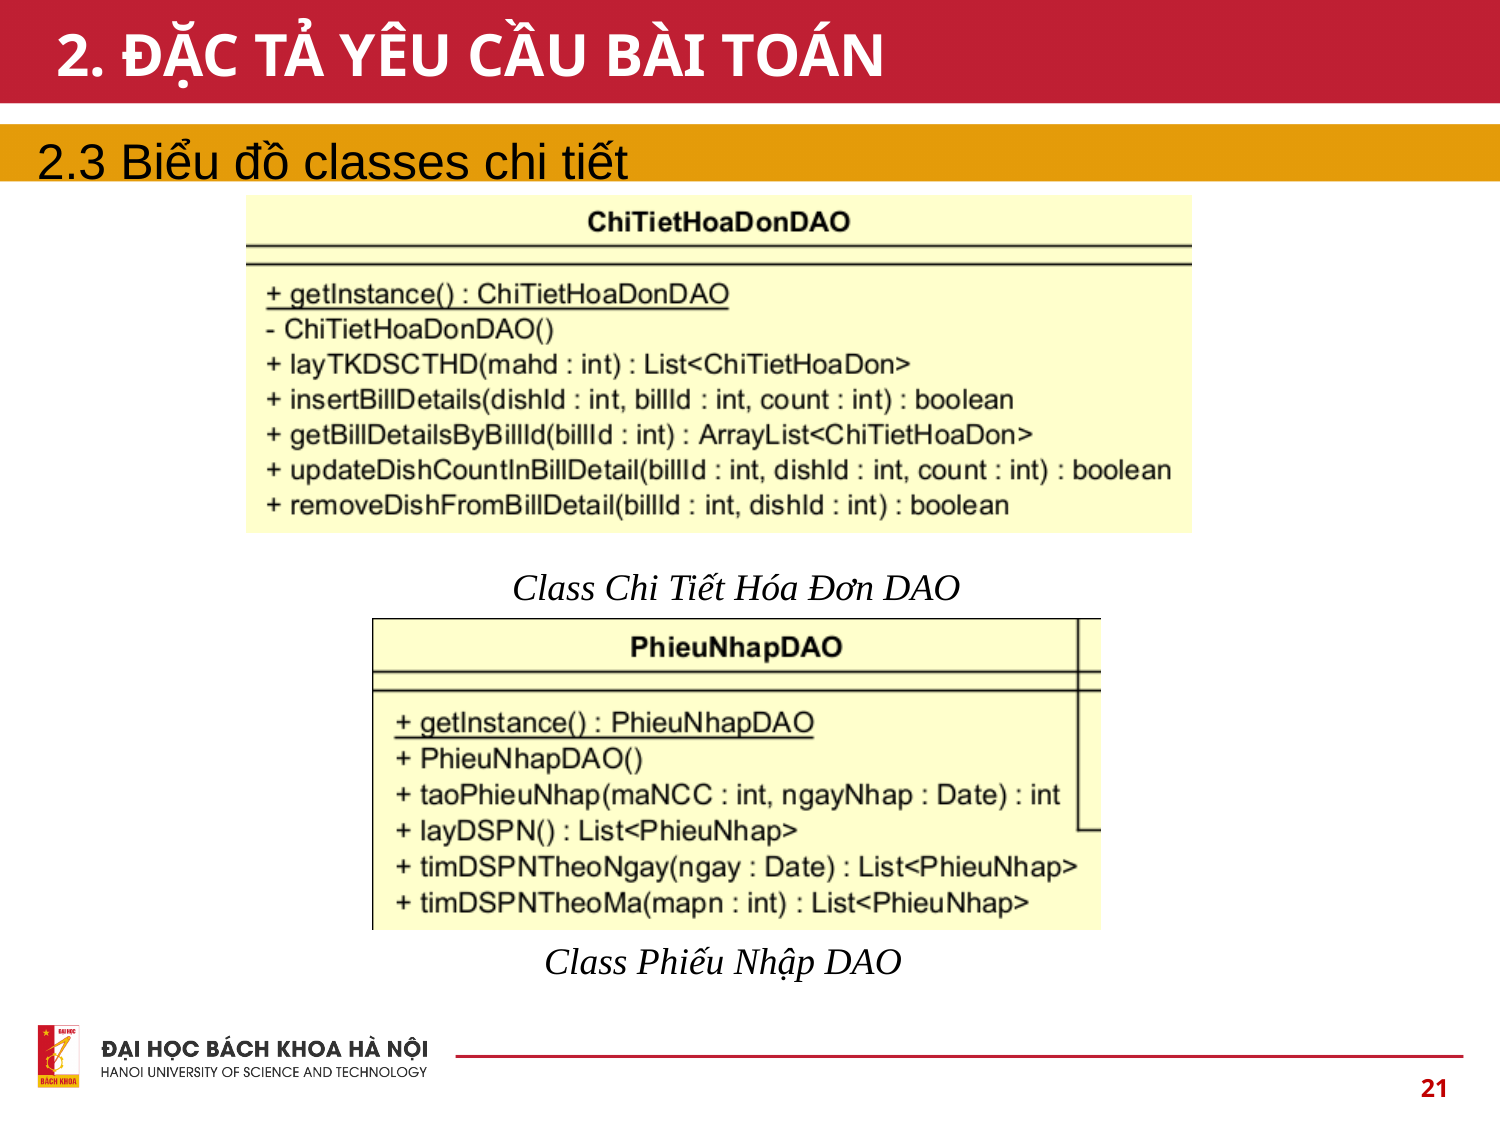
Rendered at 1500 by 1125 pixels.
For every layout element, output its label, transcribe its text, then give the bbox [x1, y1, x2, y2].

picture [0, 0, 1500, 1125]
title 2. ĐẶC TẢ YÊU CẦU BÀI TOÁN [41, 18, 1459, 90]
text_box 2.3 Biểu đồ classes chi tiết [22, 122, 644, 198]
text_box Class Chi Tiết Hóa Đơn DAO [497, 533, 976, 615]
text_box Class Phiếu Nhập DAO [529, 930, 917, 990]
slide_number 21 [1126, 1065, 1464, 1125]
